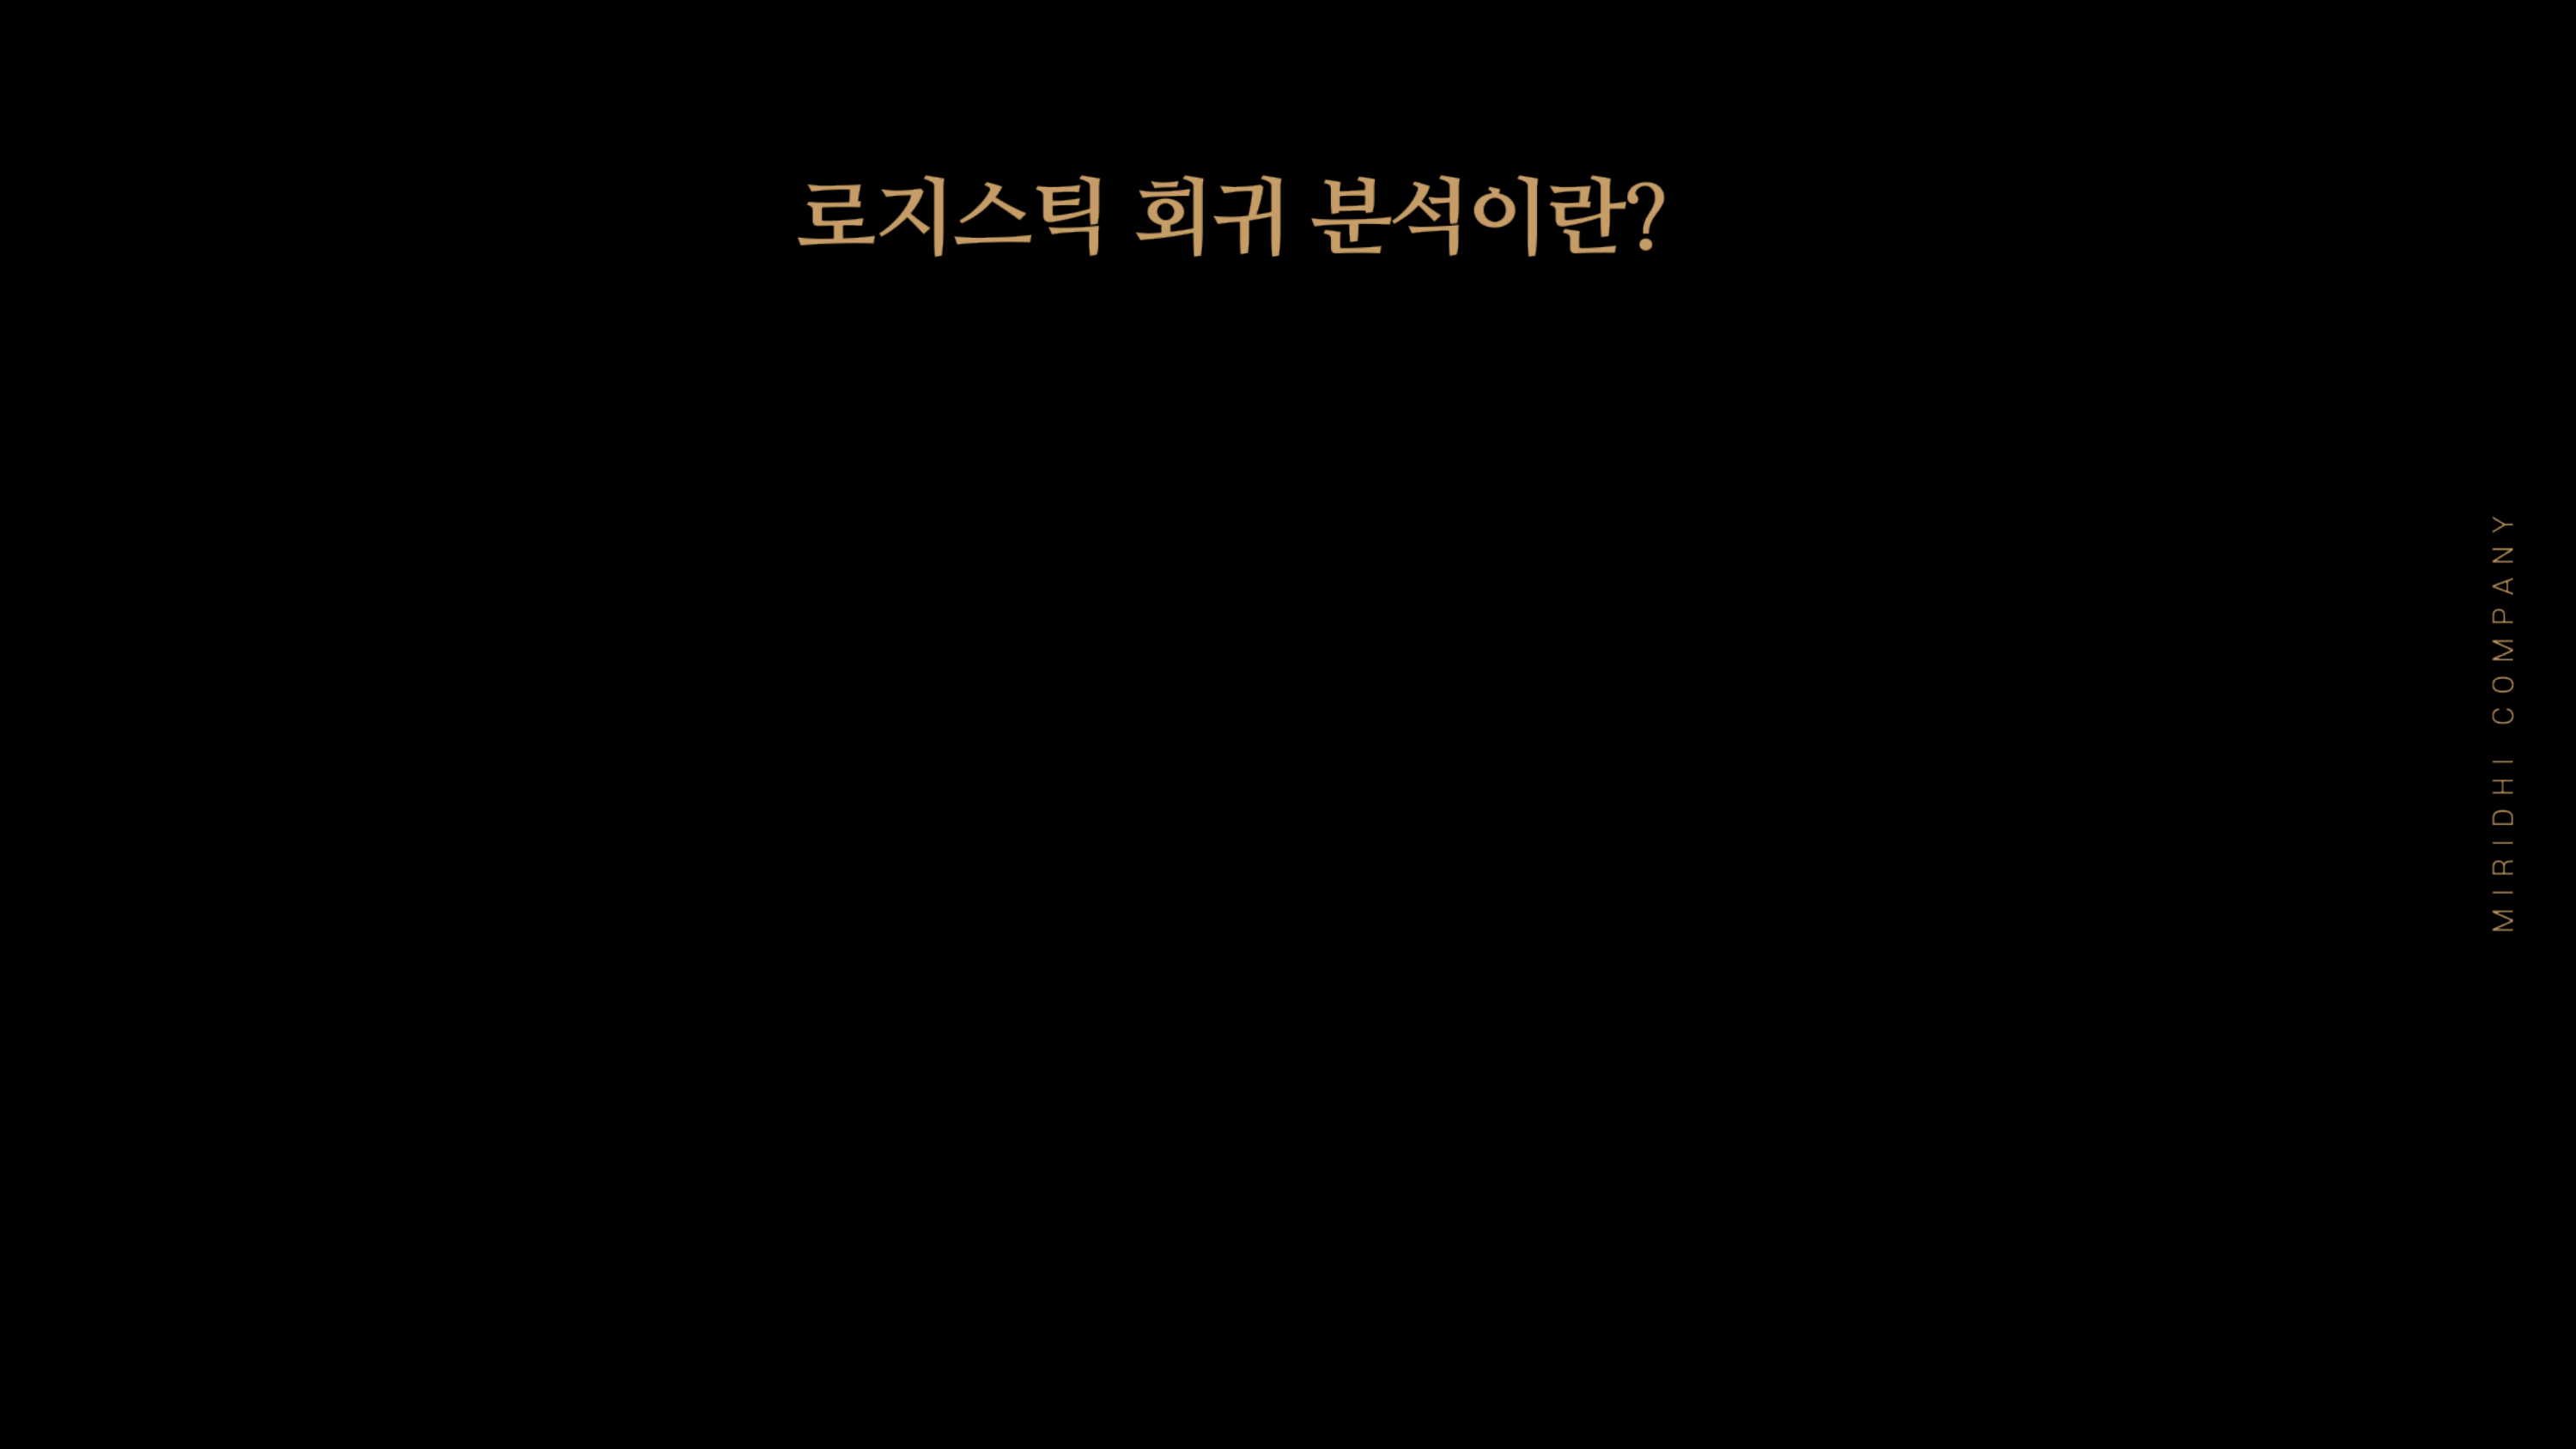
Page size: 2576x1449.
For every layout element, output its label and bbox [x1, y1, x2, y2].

picture [781, 143, 1708, 296]
picture [2235, 505, 2576, 1038]
